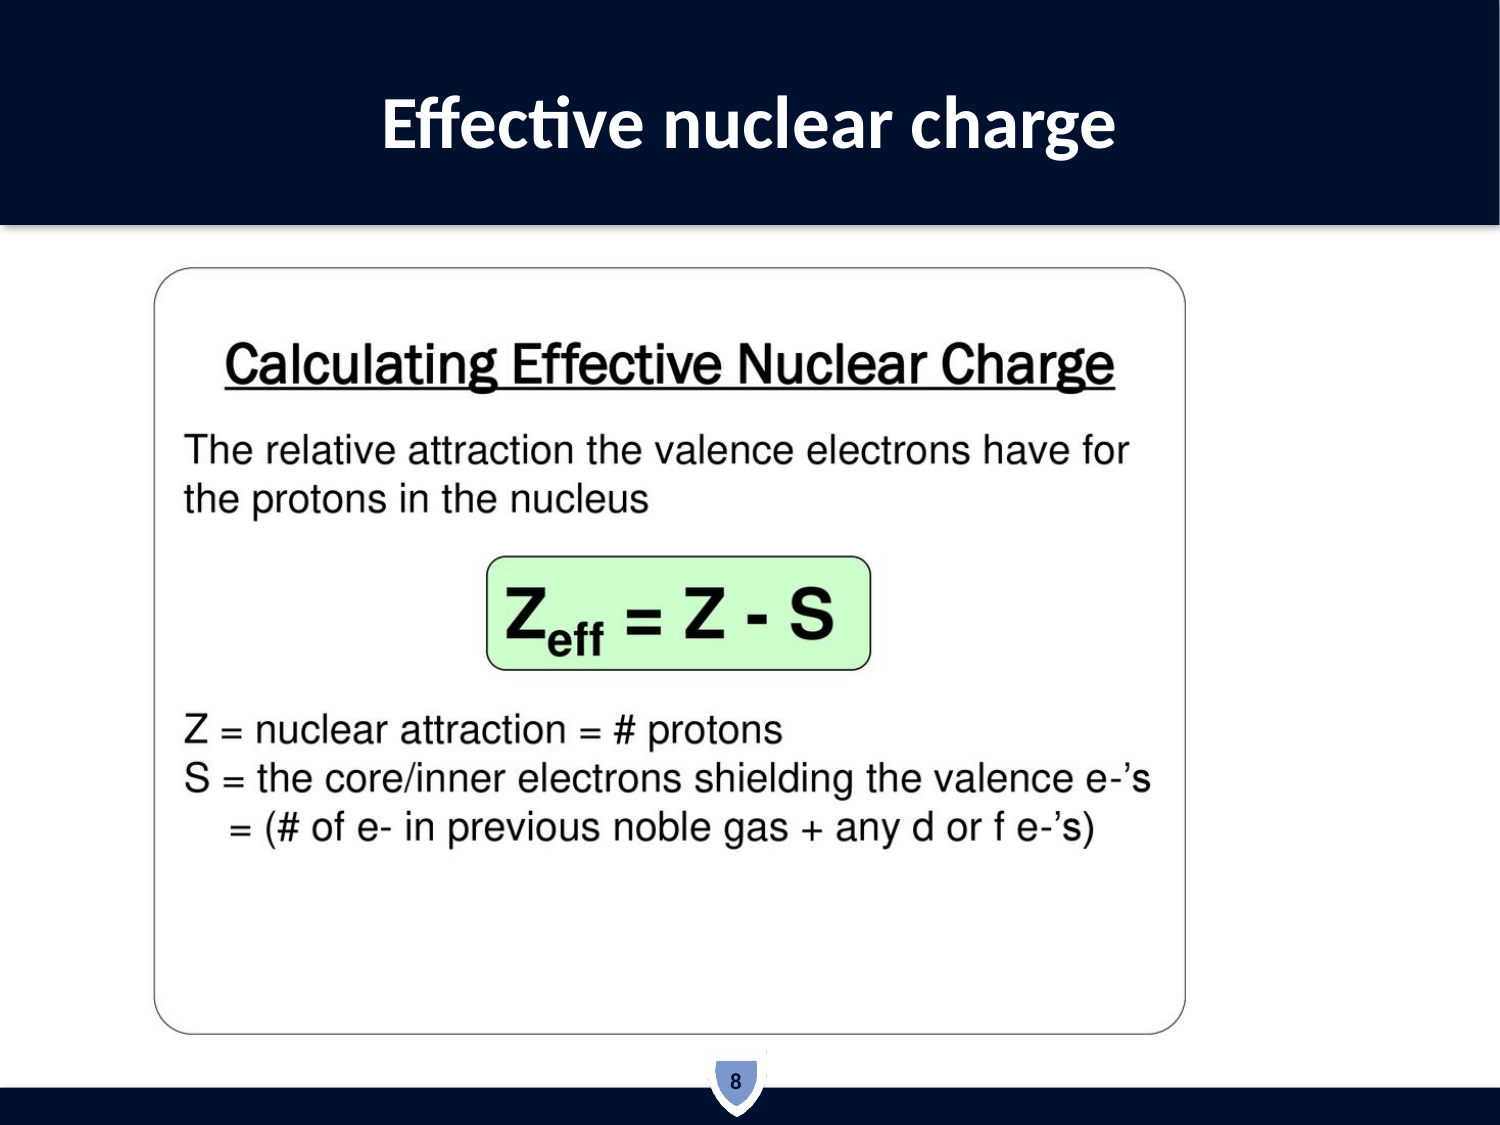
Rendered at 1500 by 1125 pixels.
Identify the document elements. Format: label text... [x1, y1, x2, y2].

picture [147, 260, 1193, 1045]
slide_number 8 [704, 1053, 768, 1110]
picture [706, 1110, 767, 1117]
title Effective nuclear charge [75, 24, 1425, 213]
